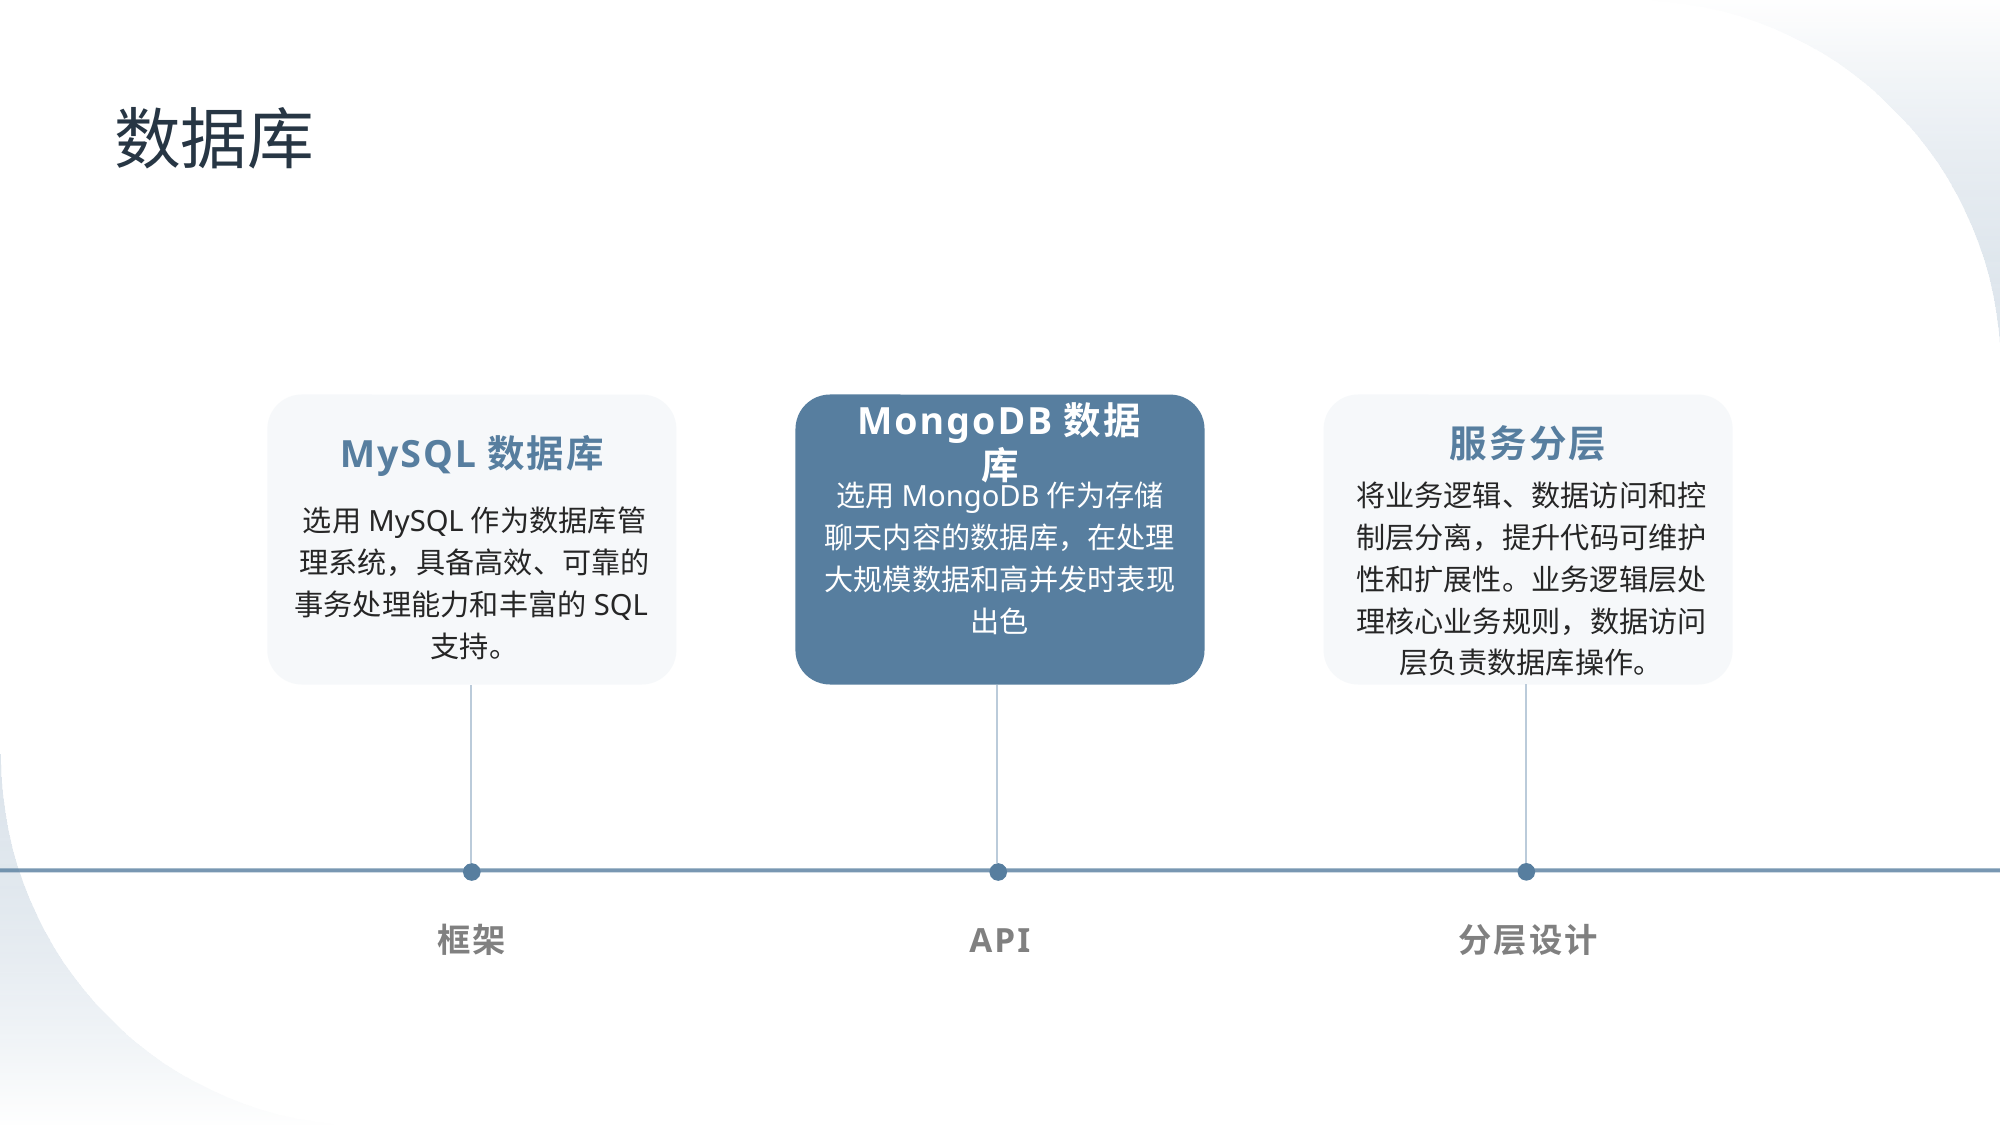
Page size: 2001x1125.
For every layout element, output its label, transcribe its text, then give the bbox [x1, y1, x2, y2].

text_box 分层设计 [1422, 919, 1634, 967]
text_box [462, 862, 482, 870]
text_box [1516, 862, 1536, 870]
text_box [1516, 871, 1537, 882]
text_box [461, 871, 482, 882]
text_box MySQL数据库 [292, 423, 652, 482]
text_box 选用MongoDB作为存储聊天内容的数据库，在处理大规模数据和高并发时表现出色 [821, 470, 1179, 616]
text_box [266, 393, 678, 686]
text_box MongoDB数据库 [847, 413, 1154, 472]
text_box [988, 862, 1008, 870]
text_box 将业务逻辑、数据访问和控制层分离，提升代码可维护性和扩展性。业务逻辑层处理核心业务规则，数据访问层负责数据库操作。 [1344, 470, 1719, 616]
text_box [988, 871, 1009, 882]
text_box API [894, 919, 1106, 967]
title 数据库 [114, 59, 1886, 178]
text_box 服务分层 [1375, 413, 1682, 472]
text_box [794, 393, 1206, 686]
text_box 框架 [366, 919, 578, 967]
text_box [1322, 393, 1734, 686]
text_box 选用MySQL作为数据库管理系统，具备高效、可靠的事务处理能力和丰富的SQL支持。 [293, 495, 656, 641]
